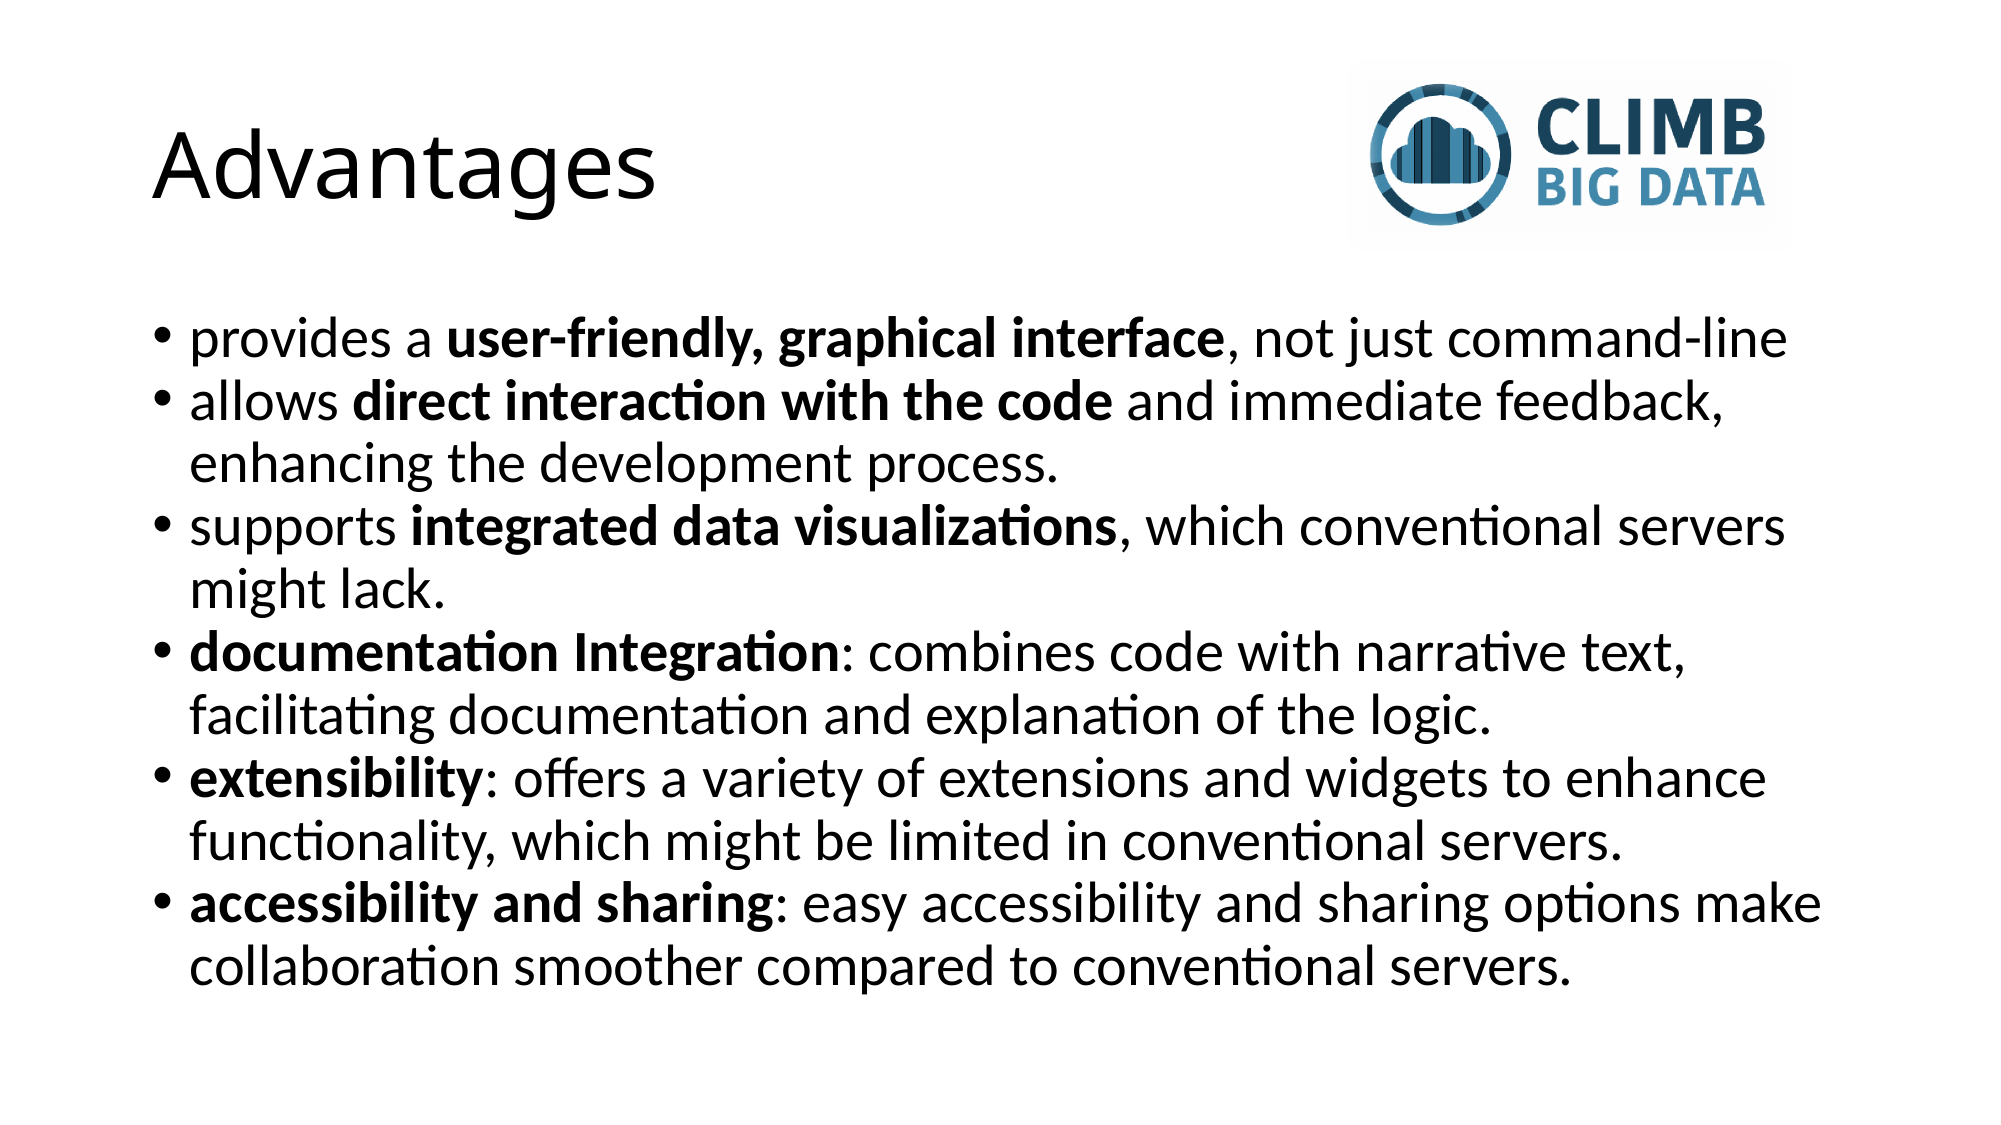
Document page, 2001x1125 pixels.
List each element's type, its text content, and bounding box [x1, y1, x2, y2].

picture [1346, 59, 1793, 253]
title Advantages [137, 59, 1863, 278]
list provides a user-friendly, graphical interface, not just command-line allows direct interaction with the code and immediate feedback, enhancing the development process. supports integrated data visualizations, which conventional servers might lack. documentation Integration: combines code with narrative text, facilitating documentation and explanation of the logic. extensibility: offers a variety of extensions and widgets to enhance functionality, which might be limited in conventional servers. accessibility and sharing: easy accessibility and sharing options make collaboration smoother compared to conventional servers. [137, 299, 1855, 1019]
